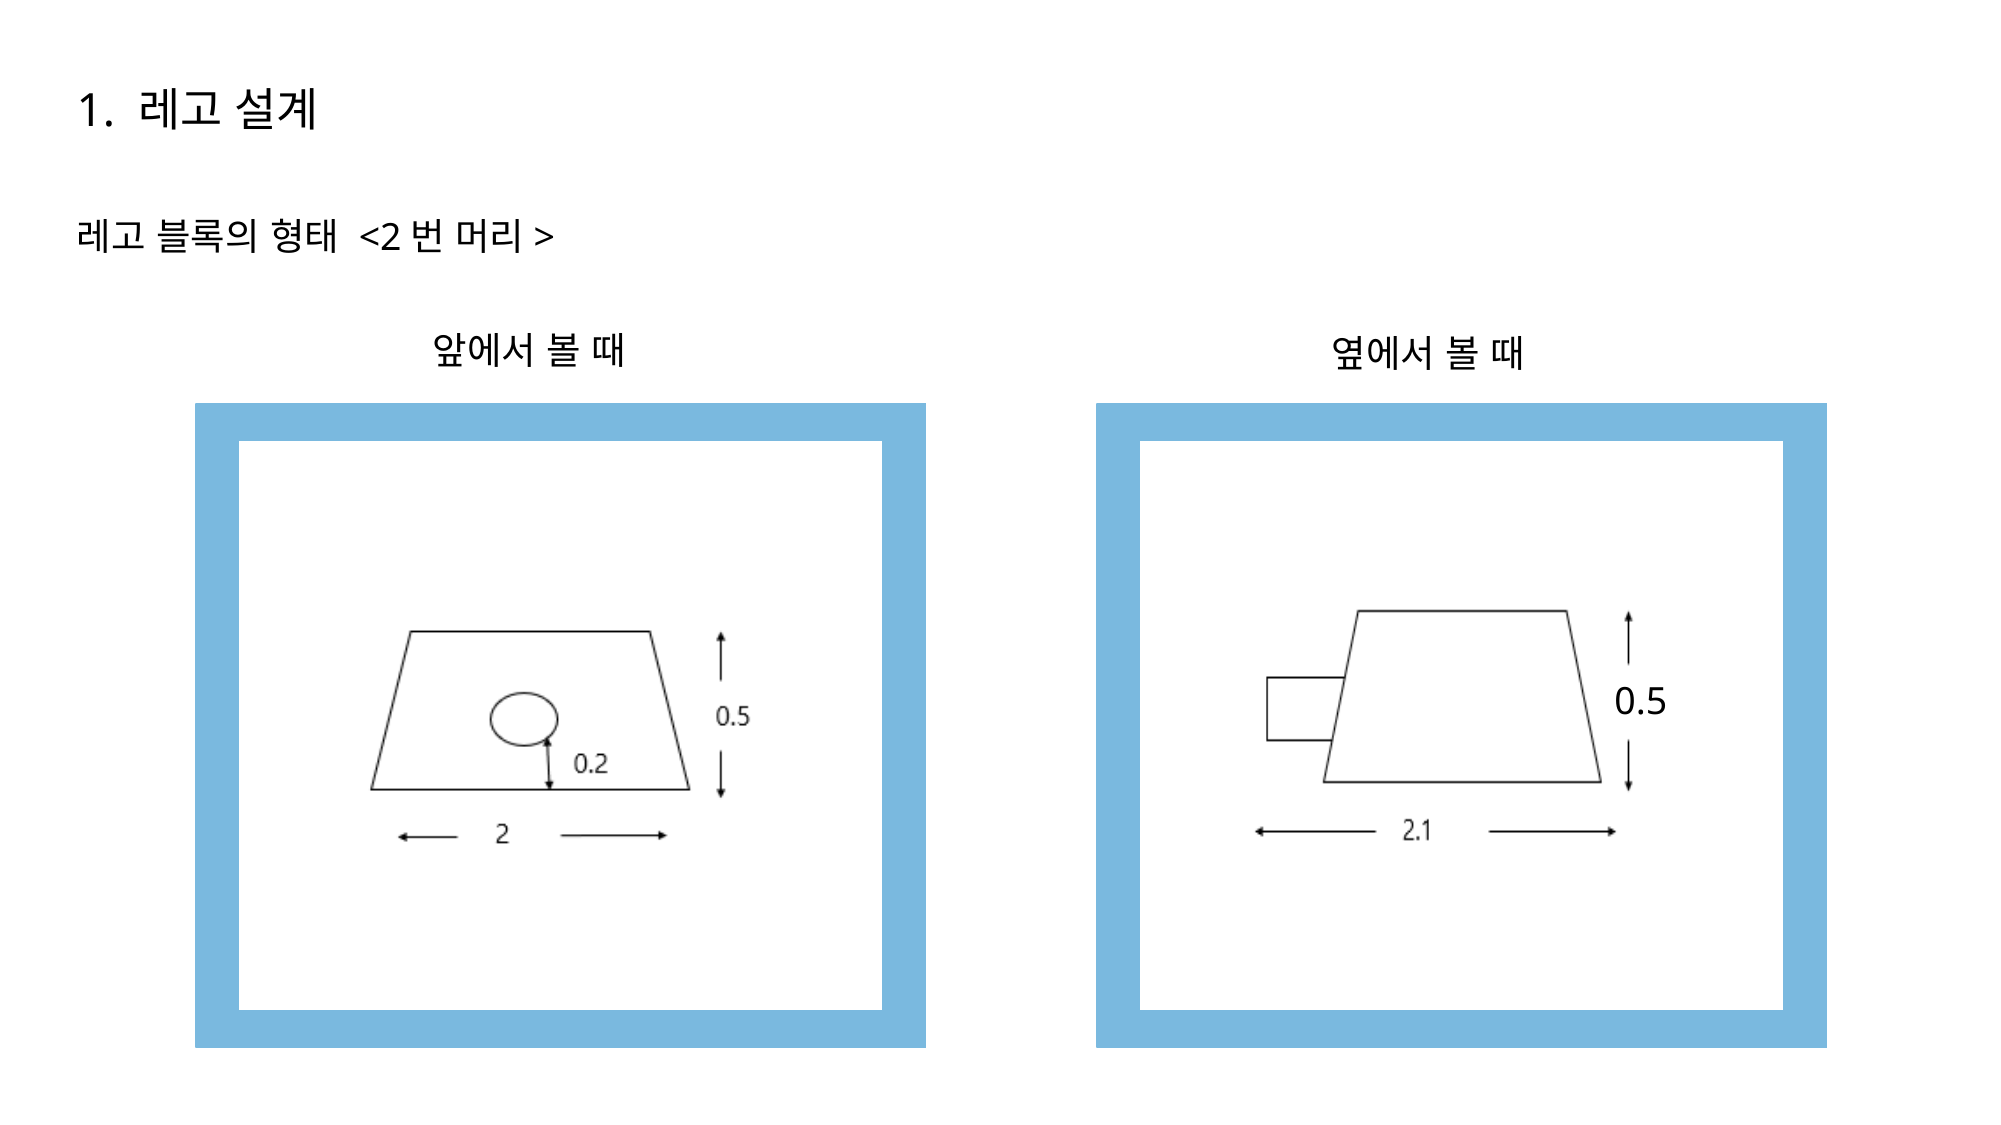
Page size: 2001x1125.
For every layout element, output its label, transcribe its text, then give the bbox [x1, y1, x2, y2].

text_box 1. 레고 설계 [61, 73, 803, 144]
picture [1164, 582, 1775, 909]
text_box 옆에서 볼 때 [1316, 322, 1623, 382]
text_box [195, 403, 926, 1048]
text_box 앞에서 볼 때 [417, 319, 724, 380]
picture [297, 573, 824, 877]
text_box 레고 블록의 형태 <2번 머리> [62, 205, 1261, 266]
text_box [1096, 403, 1828, 1048]
